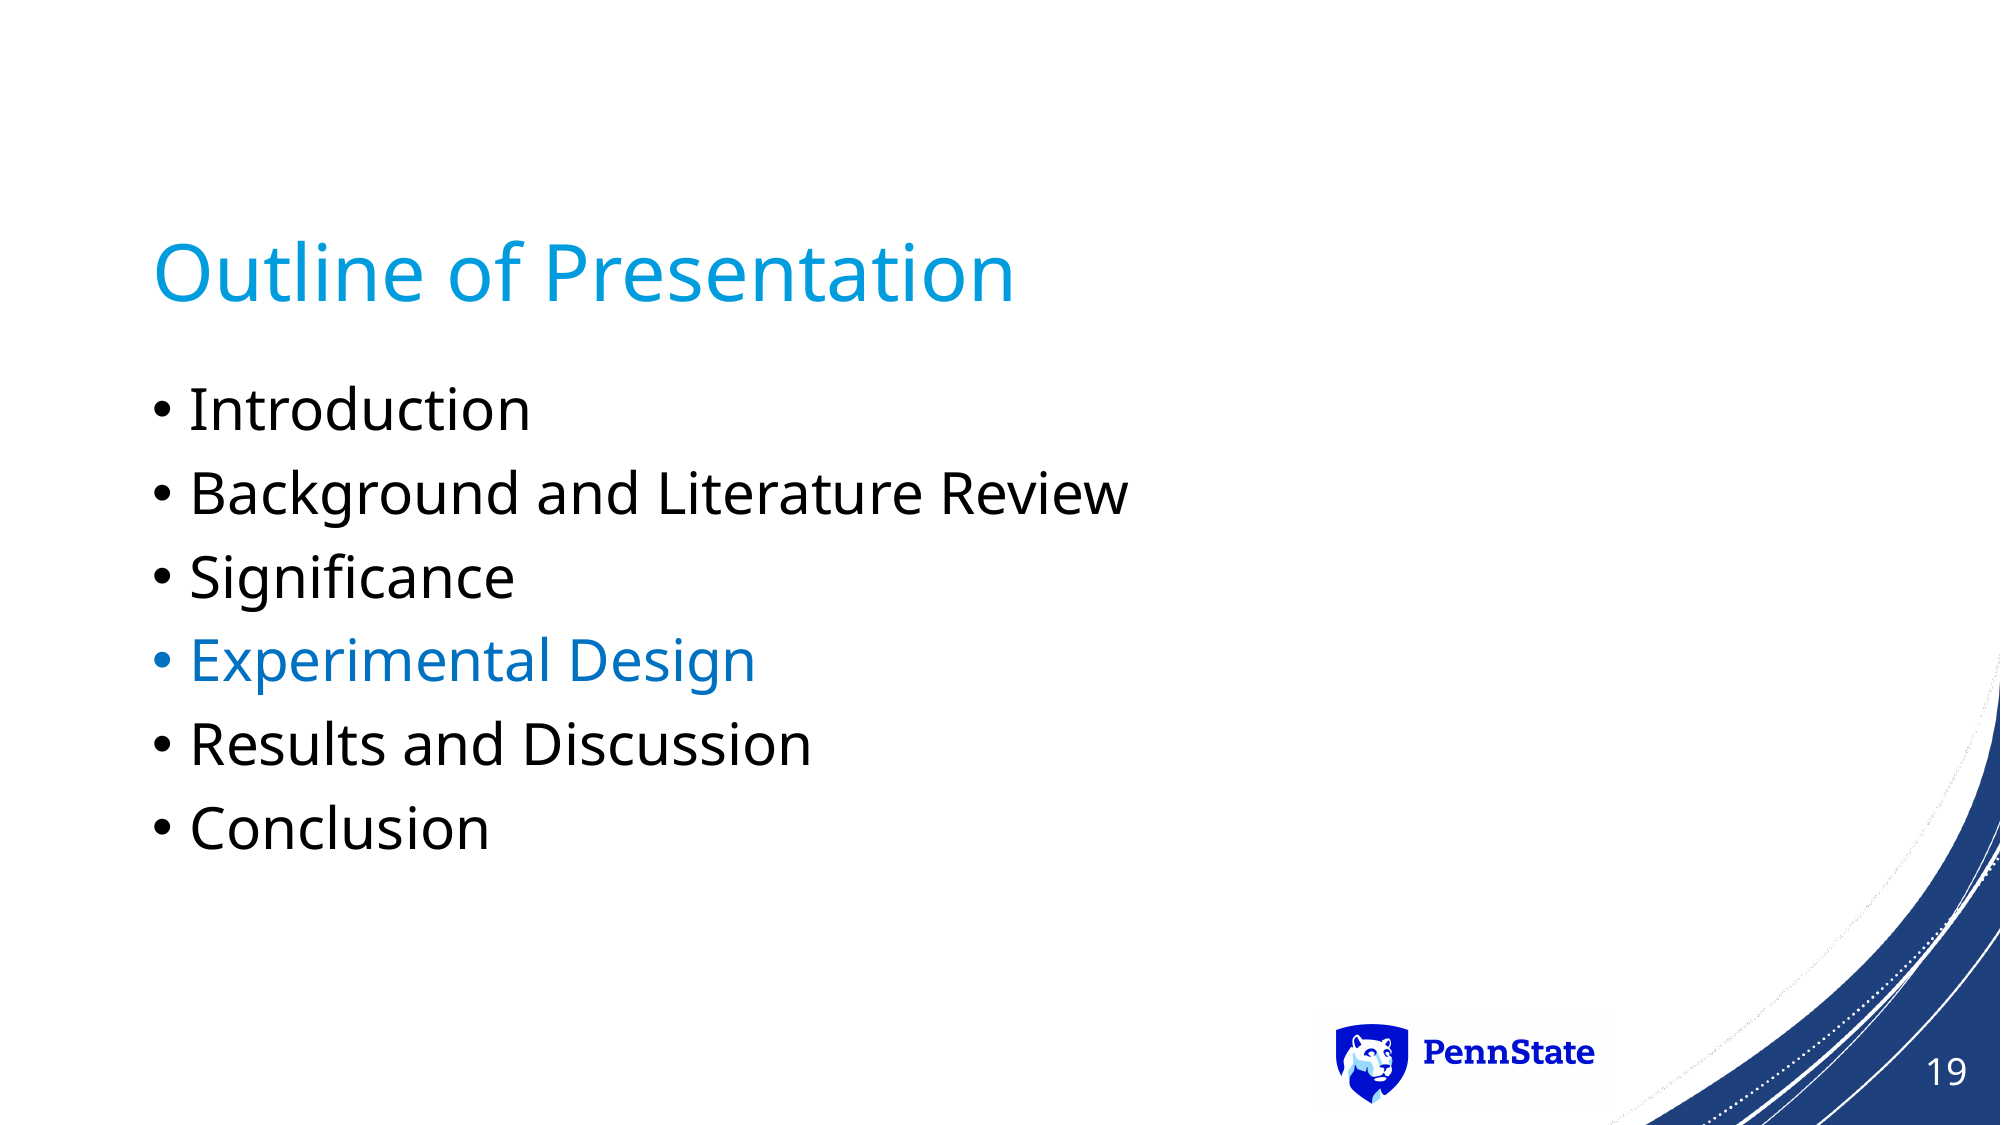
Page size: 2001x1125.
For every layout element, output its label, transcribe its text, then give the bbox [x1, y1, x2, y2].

picture [1317, 654, 2000, 1125]
list Introduction Background and Literature Review Significance Experimental Design Results and Discussion Conclusion [137, 372, 1863, 968]
text_box 19 [1910, 1040, 2000, 1101]
title Outline of Presentation [137, 202, 1863, 349]
